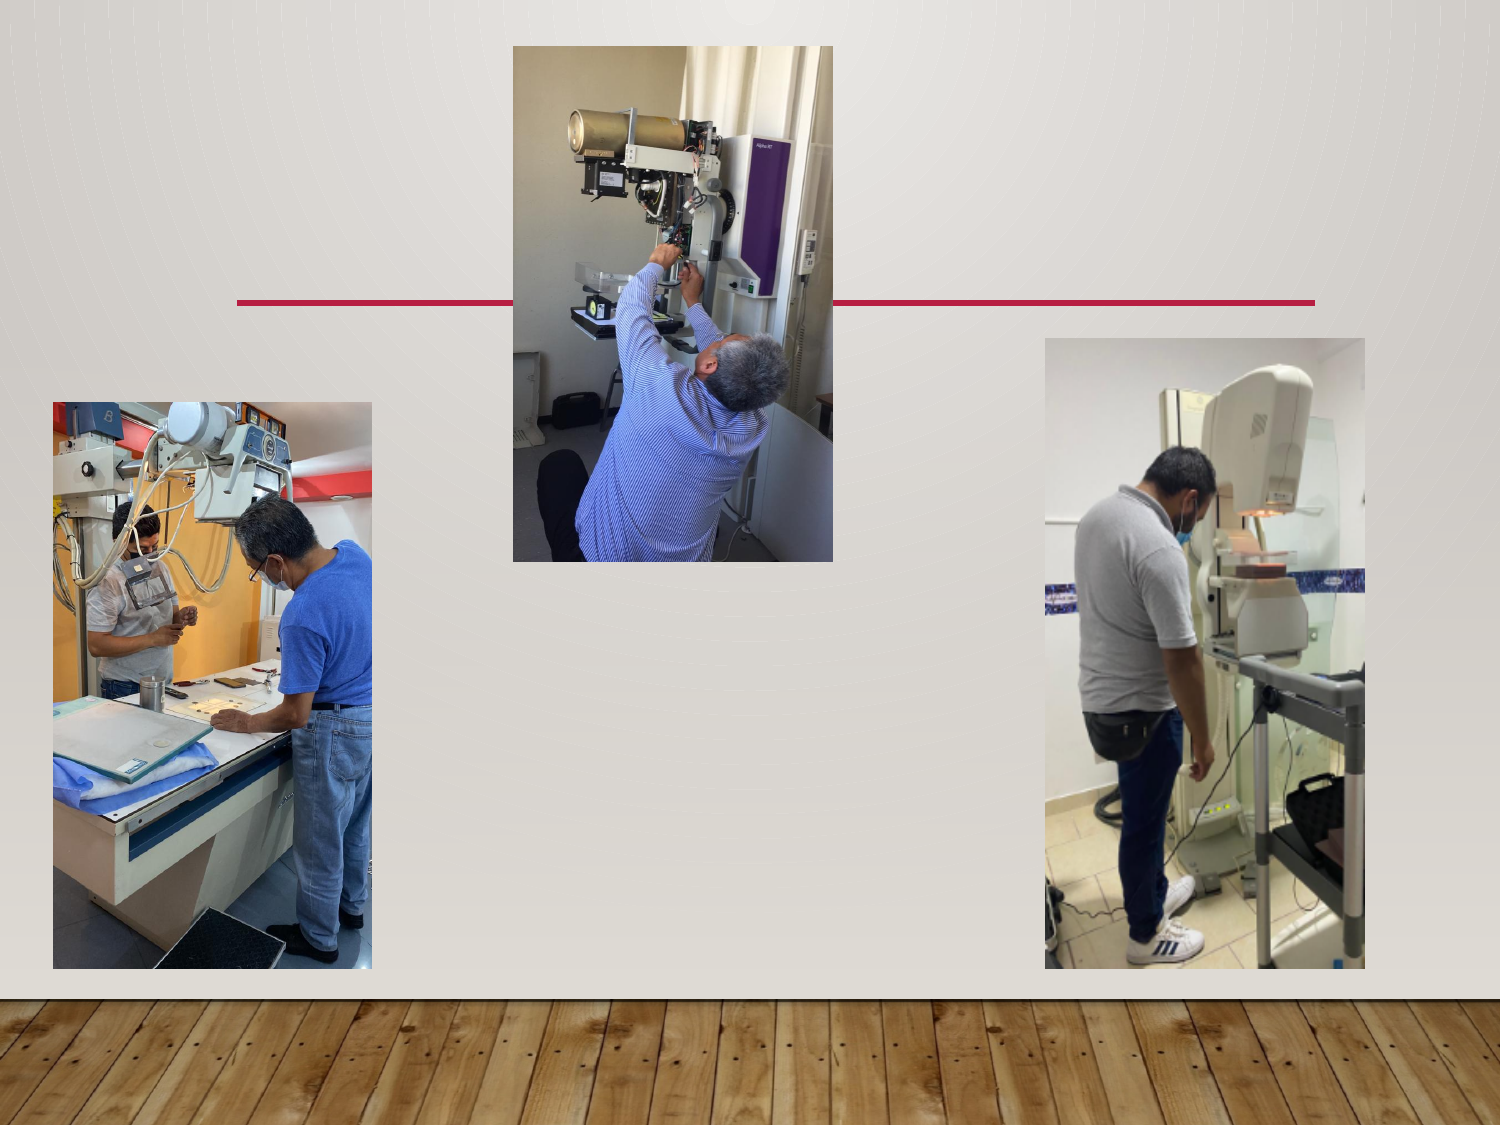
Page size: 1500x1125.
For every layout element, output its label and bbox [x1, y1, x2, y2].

picture [513, 46, 833, 562]
picture [52, 402, 373, 970]
picture [1045, 337, 1365, 969]
picture [0, 999, 1500, 1125]
